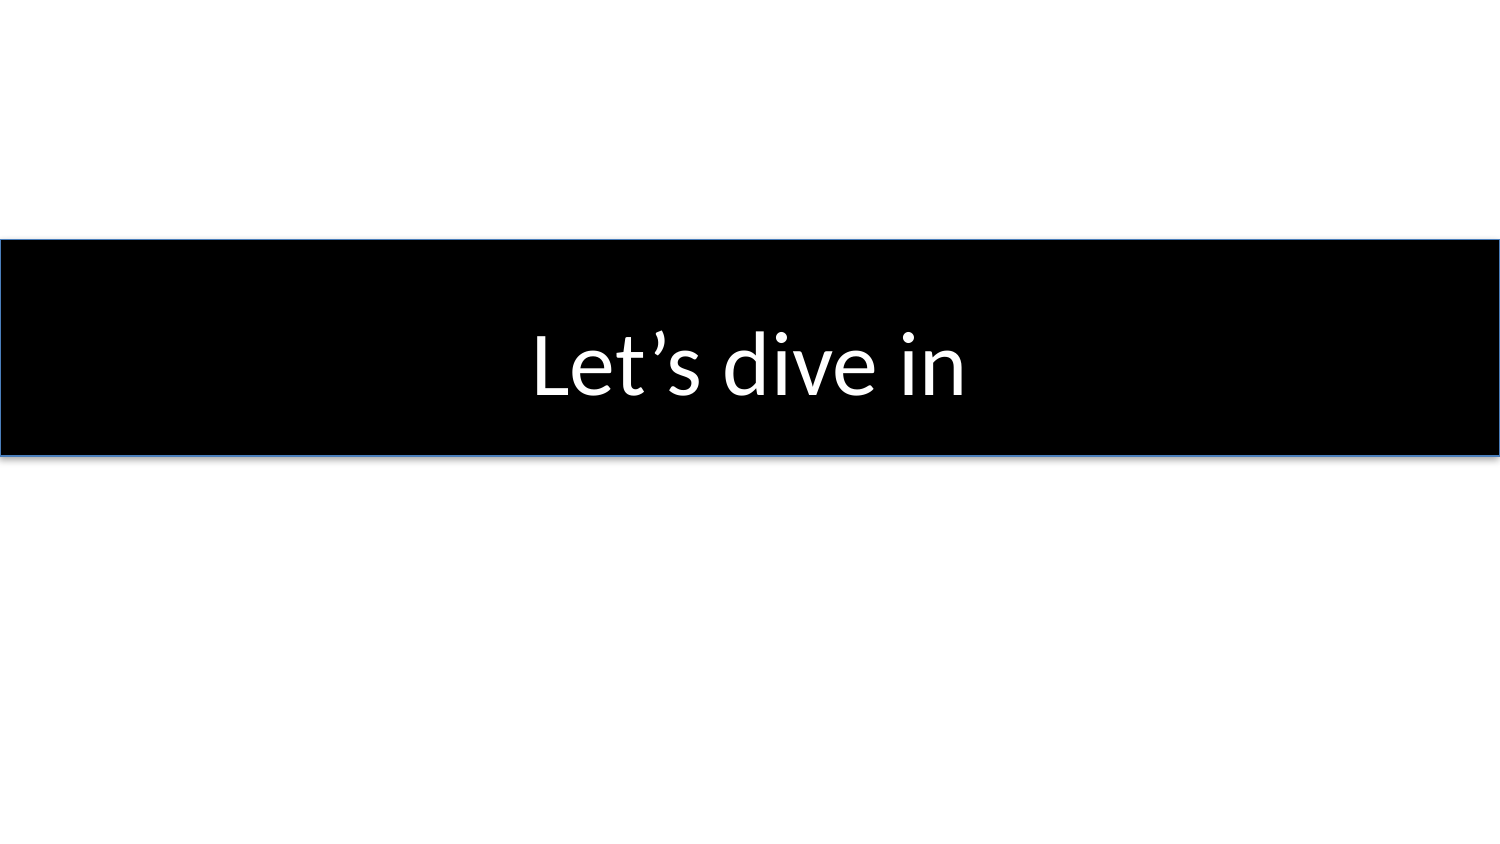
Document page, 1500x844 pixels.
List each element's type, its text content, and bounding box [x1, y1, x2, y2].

title Let’s dive in [112, 296, 1388, 411]
